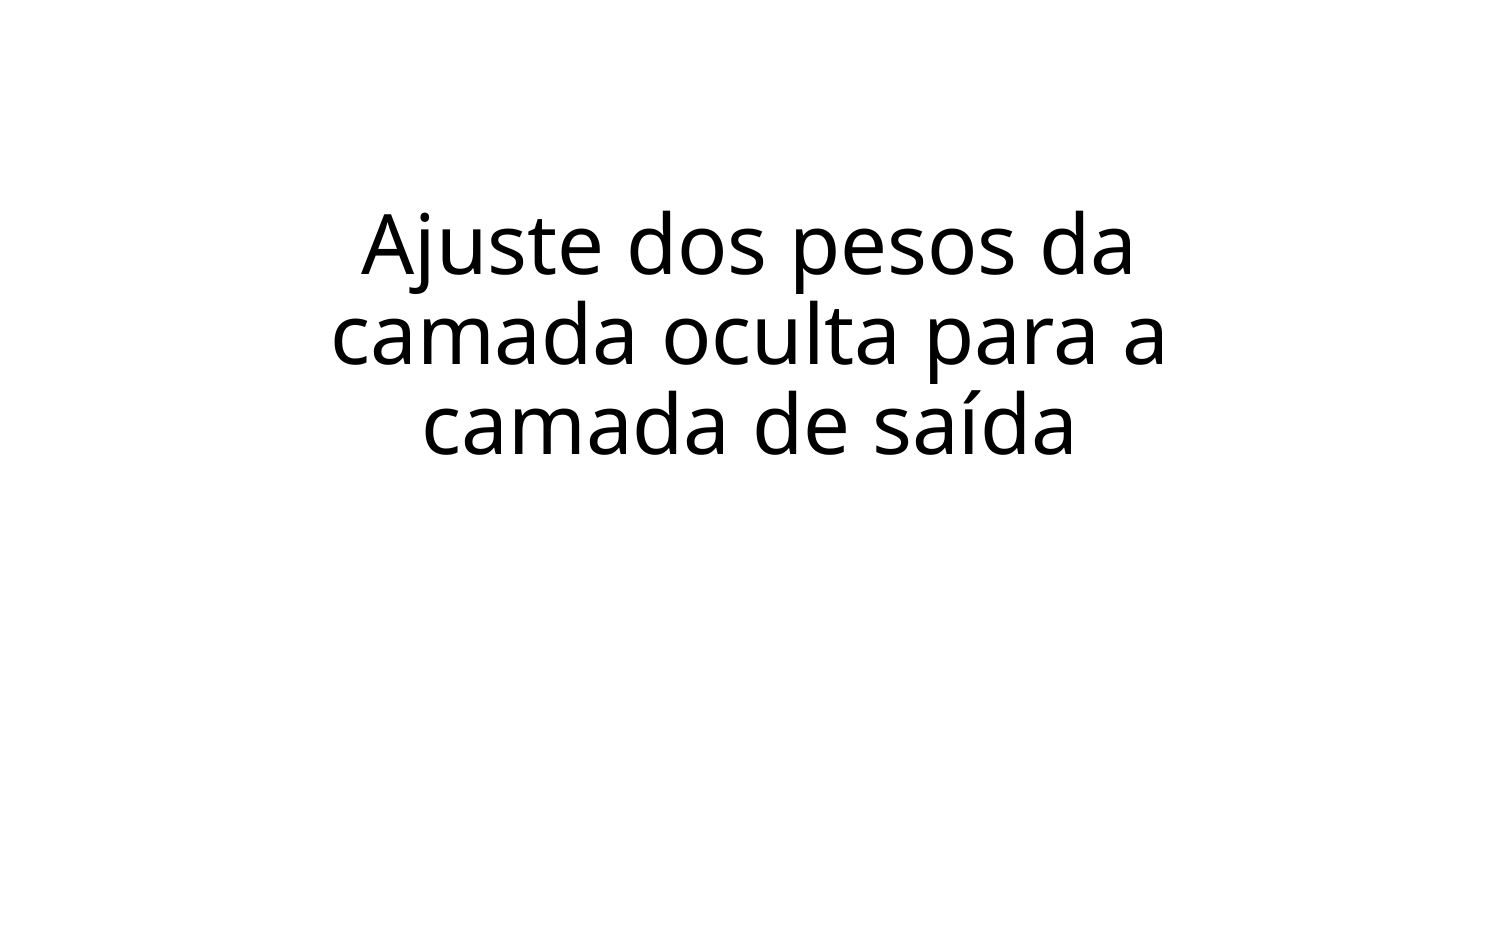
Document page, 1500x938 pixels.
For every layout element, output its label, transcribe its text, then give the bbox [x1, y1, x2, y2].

title Ajuste dos pesos da camada oculta para a camada de saída [187, 153, 1313, 480]
